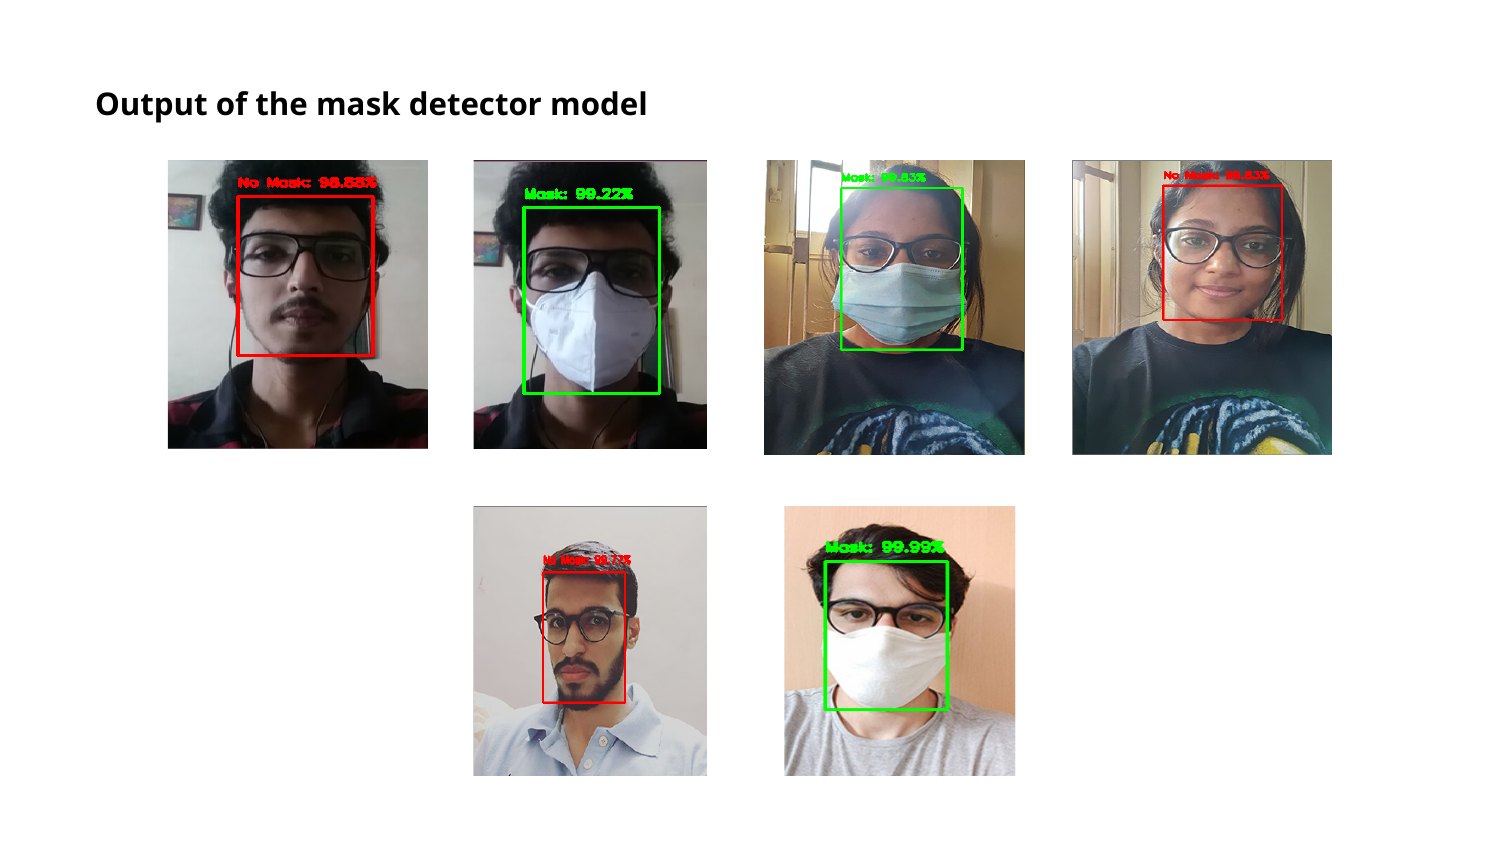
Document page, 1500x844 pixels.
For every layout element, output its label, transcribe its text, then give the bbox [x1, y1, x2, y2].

picture [764, 160, 1026, 455]
text_box Output of the mask detector model [63, 53, 1437, 798]
picture [167, 160, 429, 449]
picture [1071, 160, 1333, 455]
picture [473, 506, 707, 776]
picture [777, 506, 1026, 776]
picture [473, 160, 707, 449]
